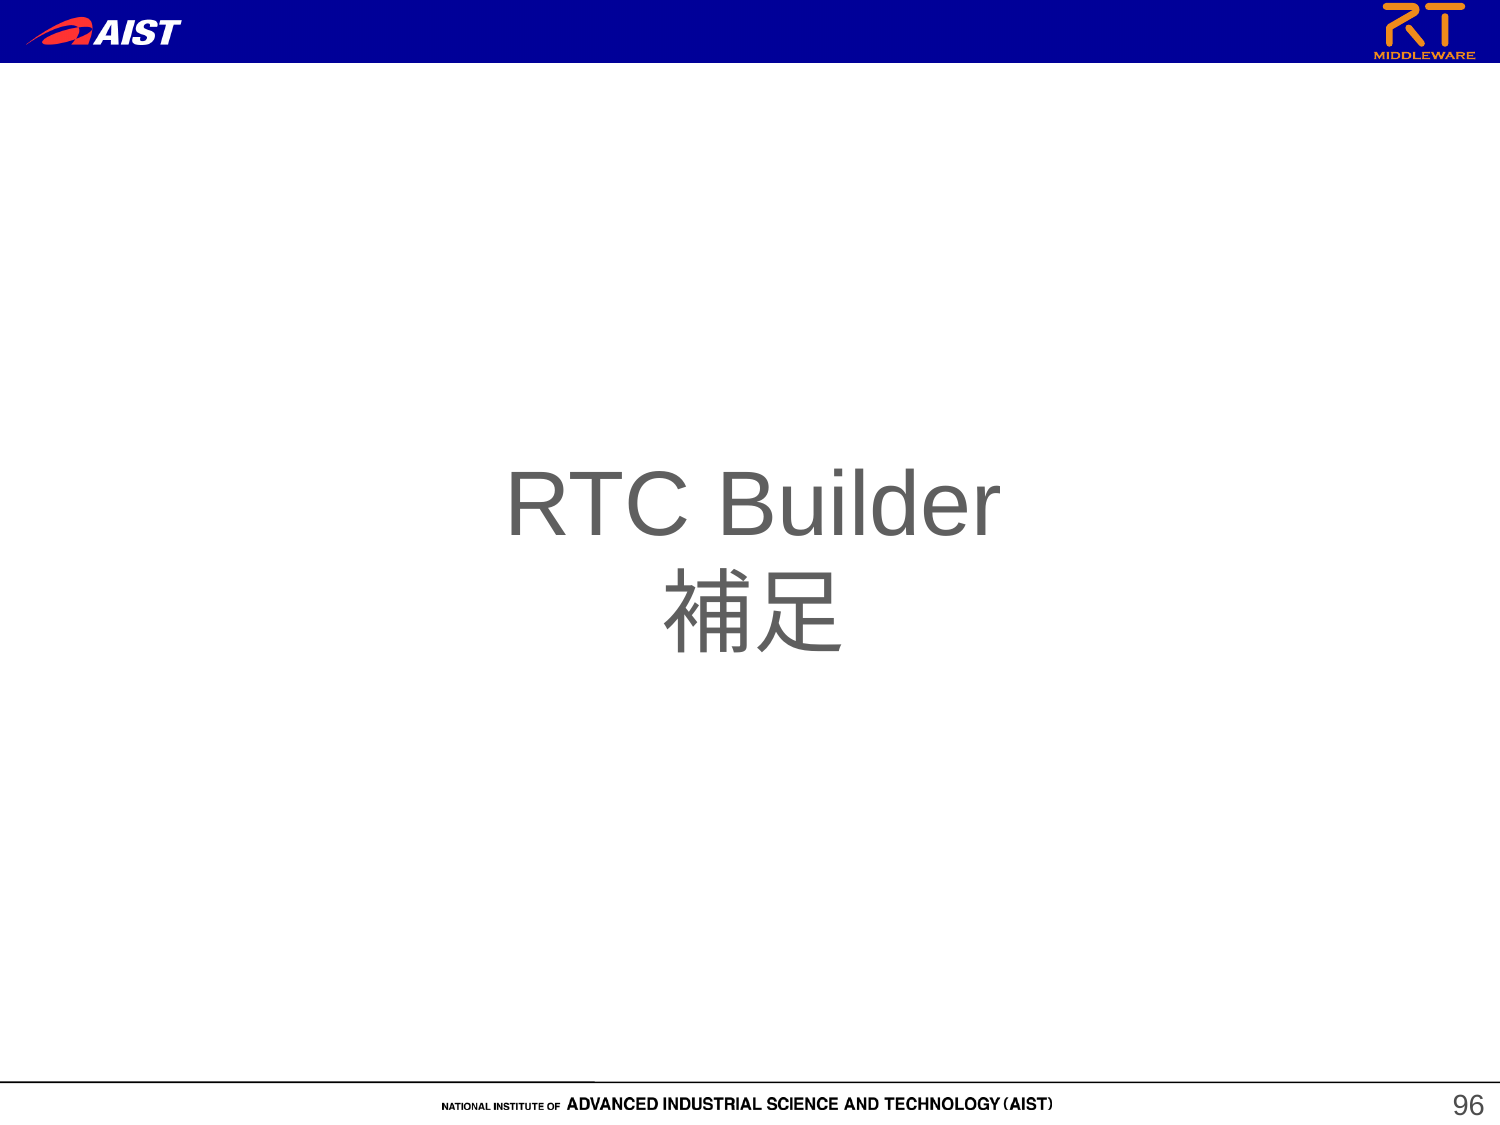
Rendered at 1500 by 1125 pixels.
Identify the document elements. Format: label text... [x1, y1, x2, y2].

picture [442, 1097, 1052, 1110]
picture [0, 0, 1500, 63]
slide_number 96 [1149, 1078, 1500, 1125]
text_box RTC Builder 補足 [31, 432, 1476, 676]
